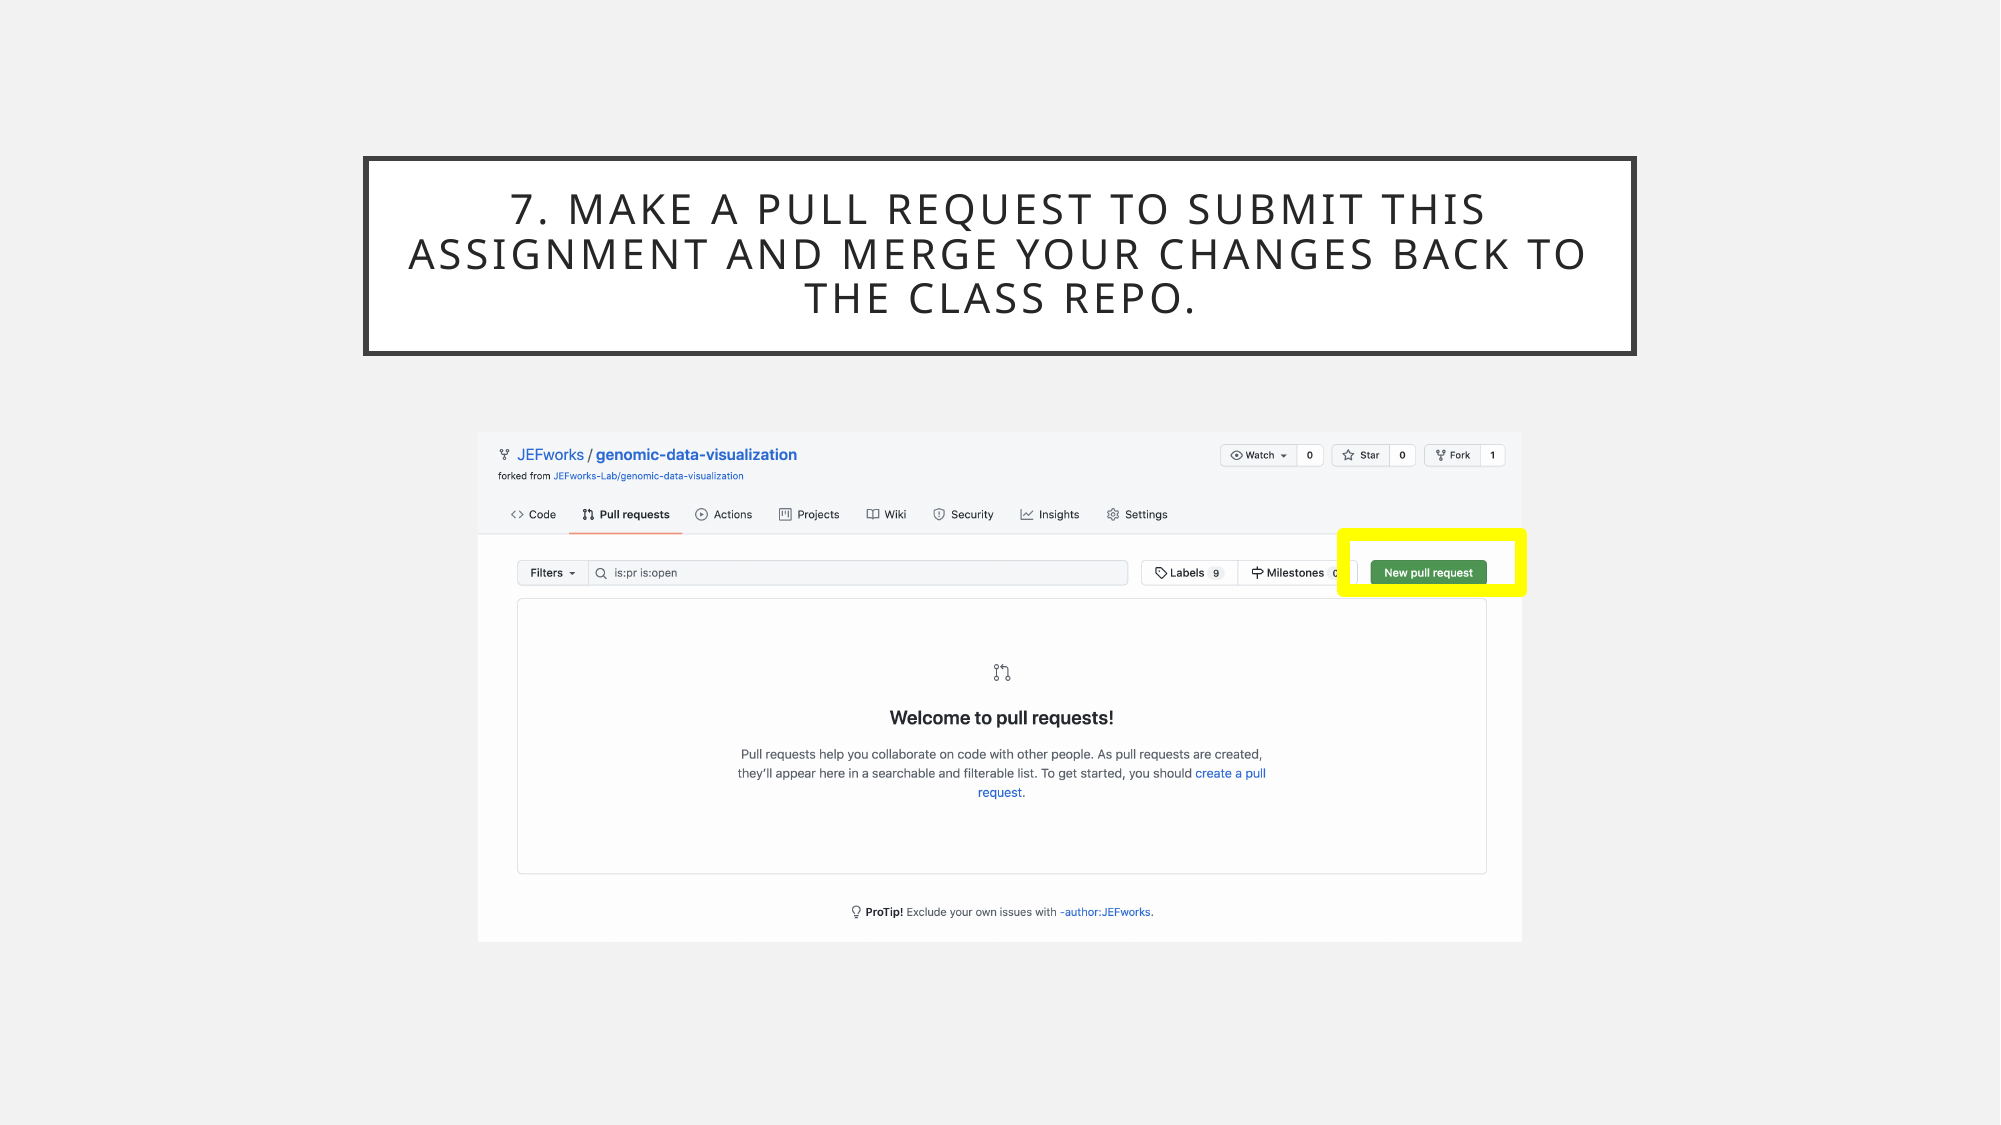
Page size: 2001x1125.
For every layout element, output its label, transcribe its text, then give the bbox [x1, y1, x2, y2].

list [478, 432, 1522, 942]
title 7. Make a pull request to submit this assignment and merge your changes back to the class repo. [363, 156, 1637, 356]
